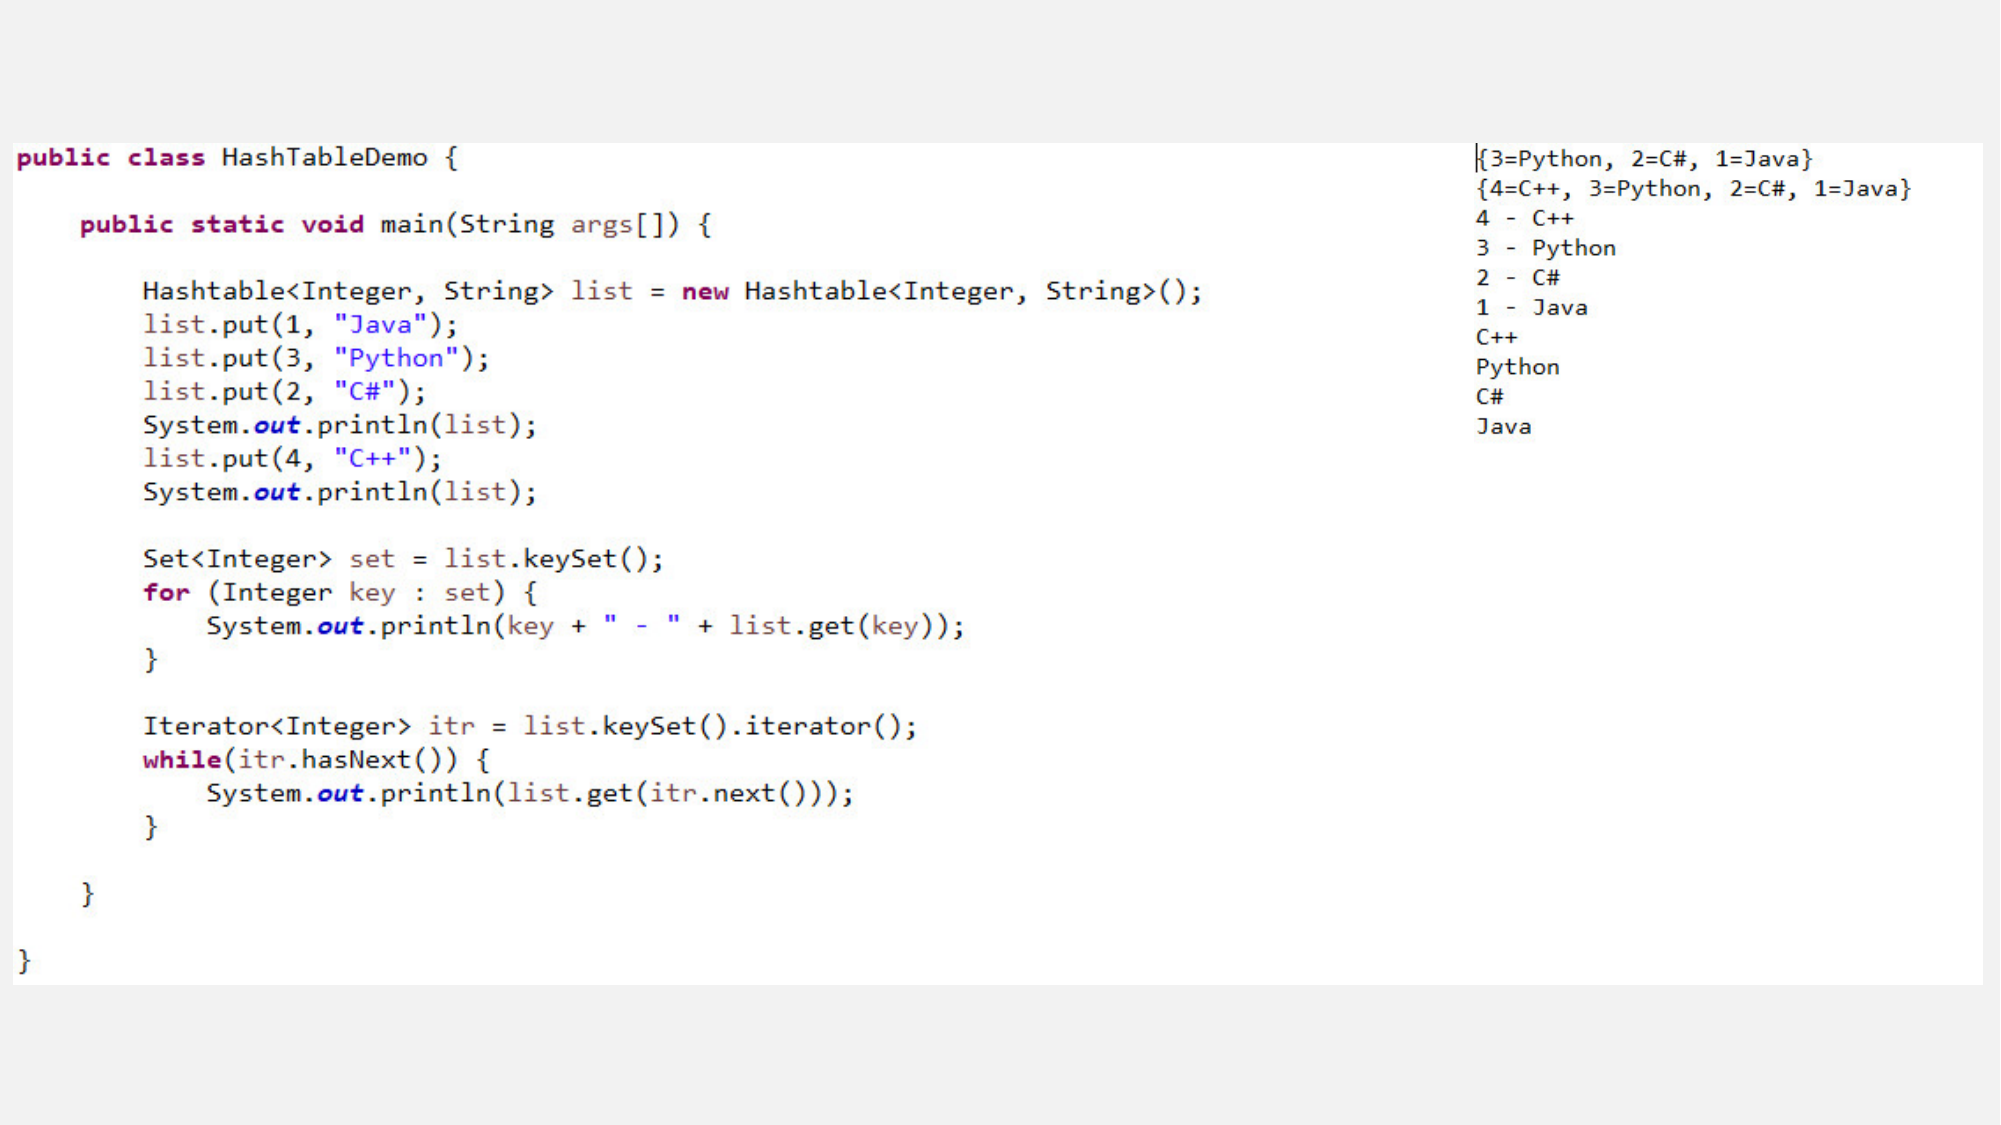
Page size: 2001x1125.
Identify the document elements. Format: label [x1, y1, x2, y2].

picture [13, 143, 1983, 985]
